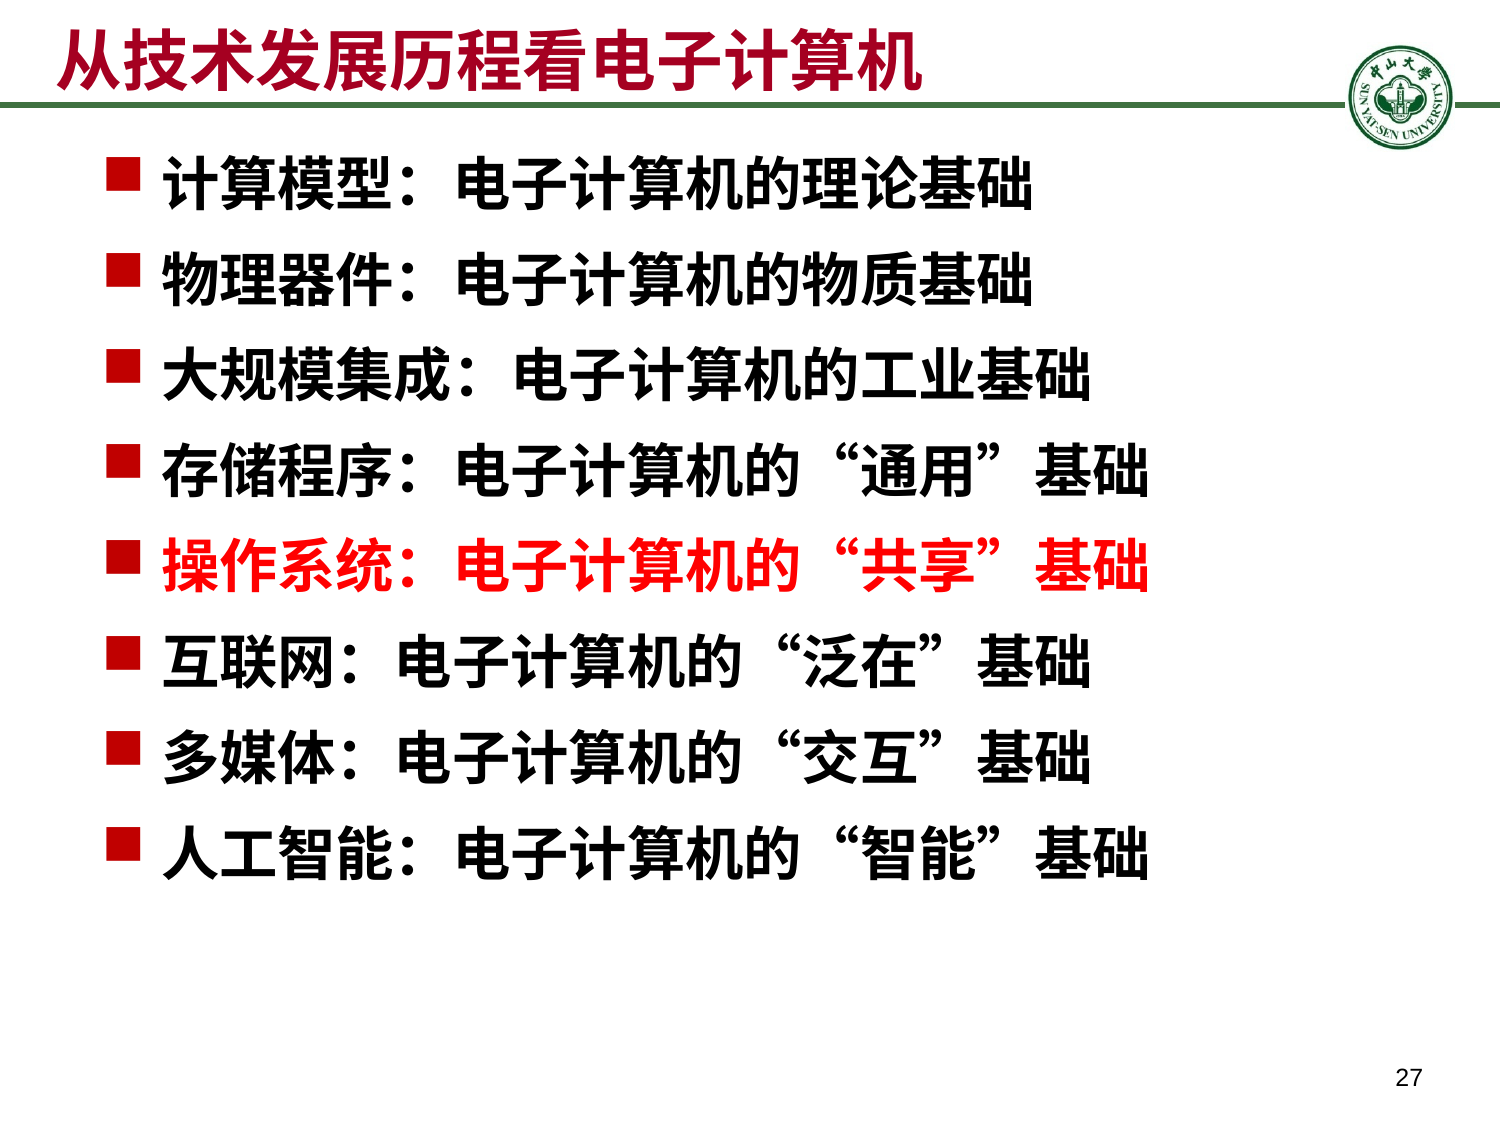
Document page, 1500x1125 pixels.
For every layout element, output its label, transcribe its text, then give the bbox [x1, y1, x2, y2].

list 计算模型：电子计算机的理论基础 物理器件：电子计算机的物质基础 大规模集成：电子计算机的工业基础 存储程序：电子计算机的“通用”基础 操作系统：电子计算机的“共享”基础 互联网：电子计算机的“泛在”基础 多媒体：电子计算机的“交互”基础 人工智能：电子计算机的“智能”基础 [86, 125, 1459, 868]
title [75, 31, 1425, 219]
picture [1425, 42, 1455, 125]
text_box 从技术发展历程看电子计算机 [41, 0, 1392, 107]
